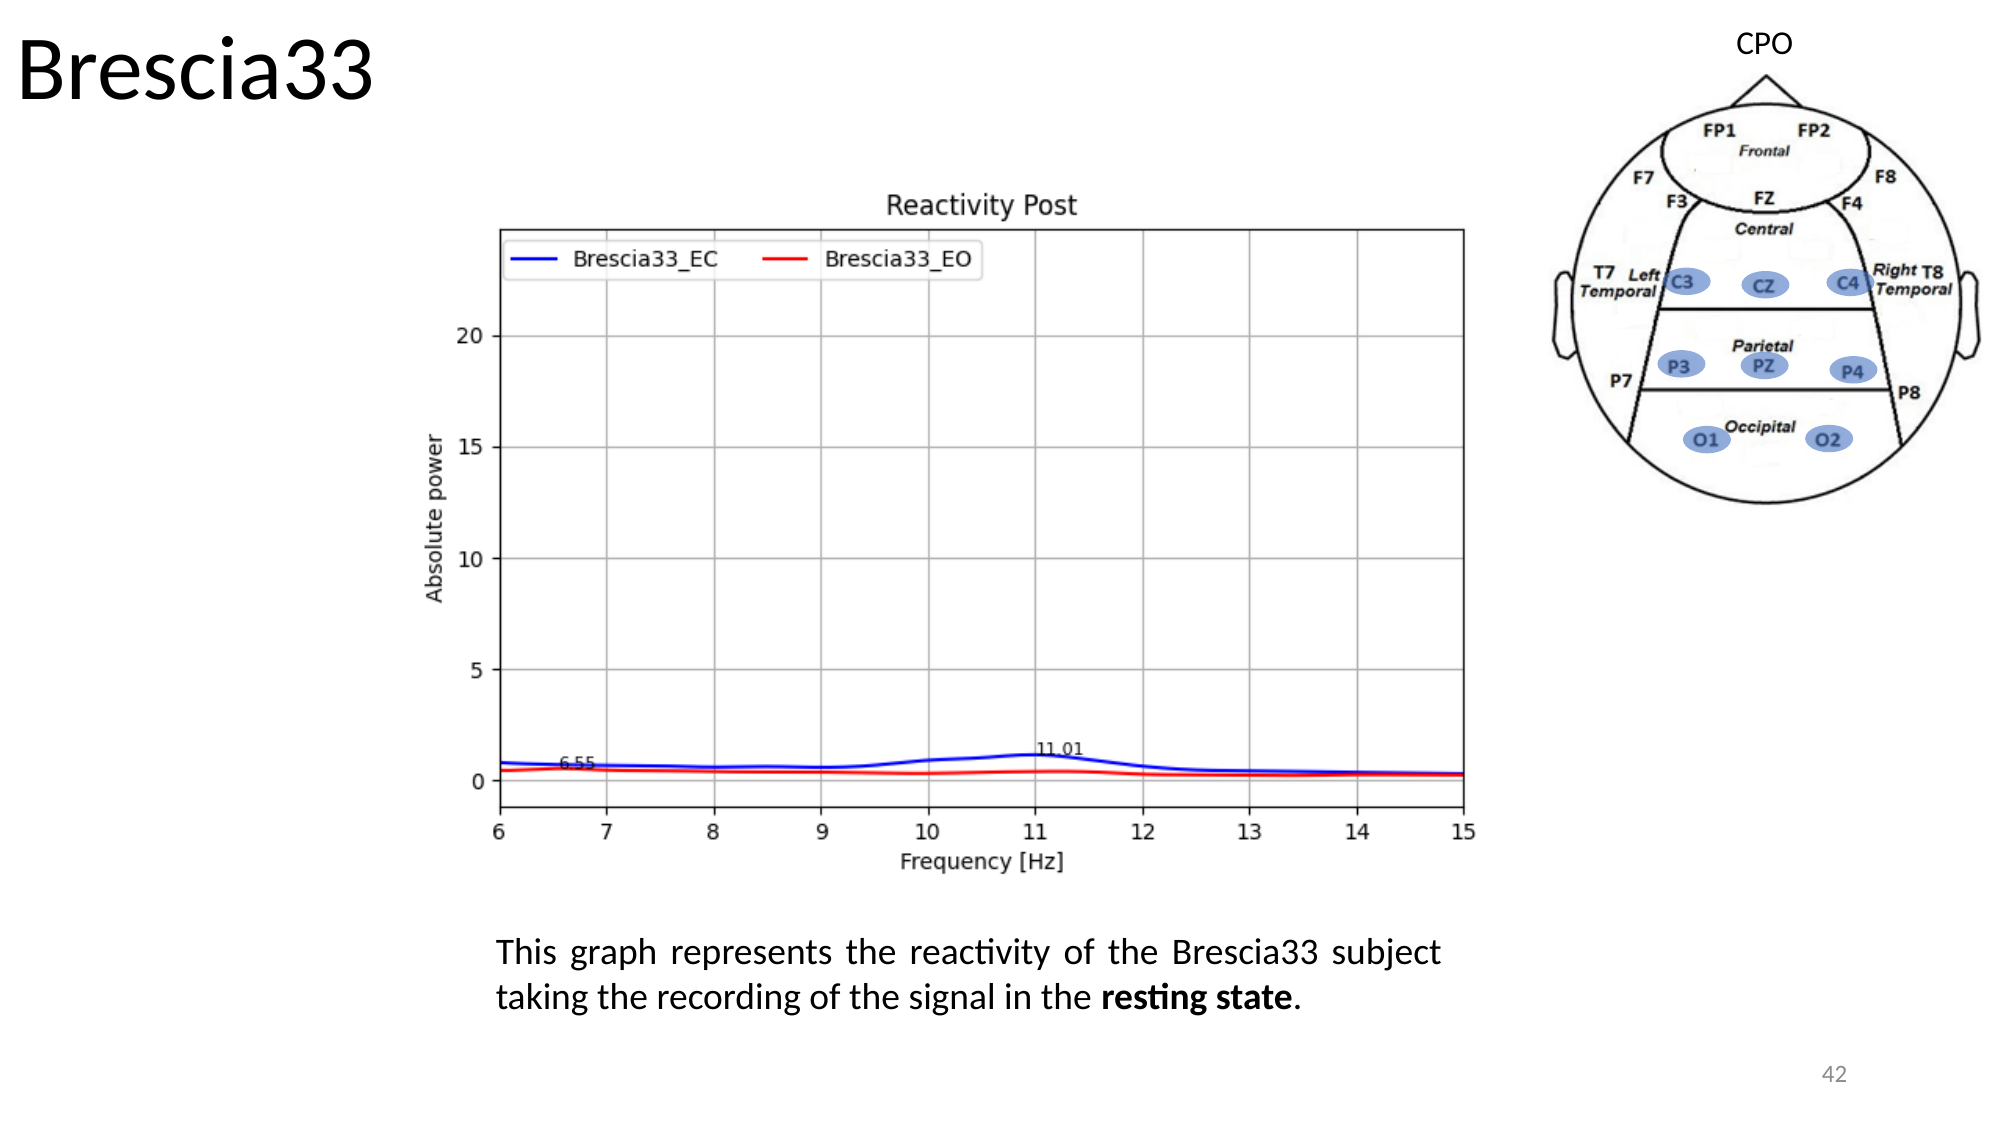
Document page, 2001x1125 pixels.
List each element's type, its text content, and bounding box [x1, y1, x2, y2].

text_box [1549, 13, 1989, 513]
picture [416, 189, 1490, 879]
text_box Brescia33 [1, 0, 391, 126]
text_box This graph represents the reactivity of the Brescia33 subject taking the recording of the signal in the resting state. [481, 919, 1458, 1025]
slide_number 42 [1412, 1042, 1863, 1103]
